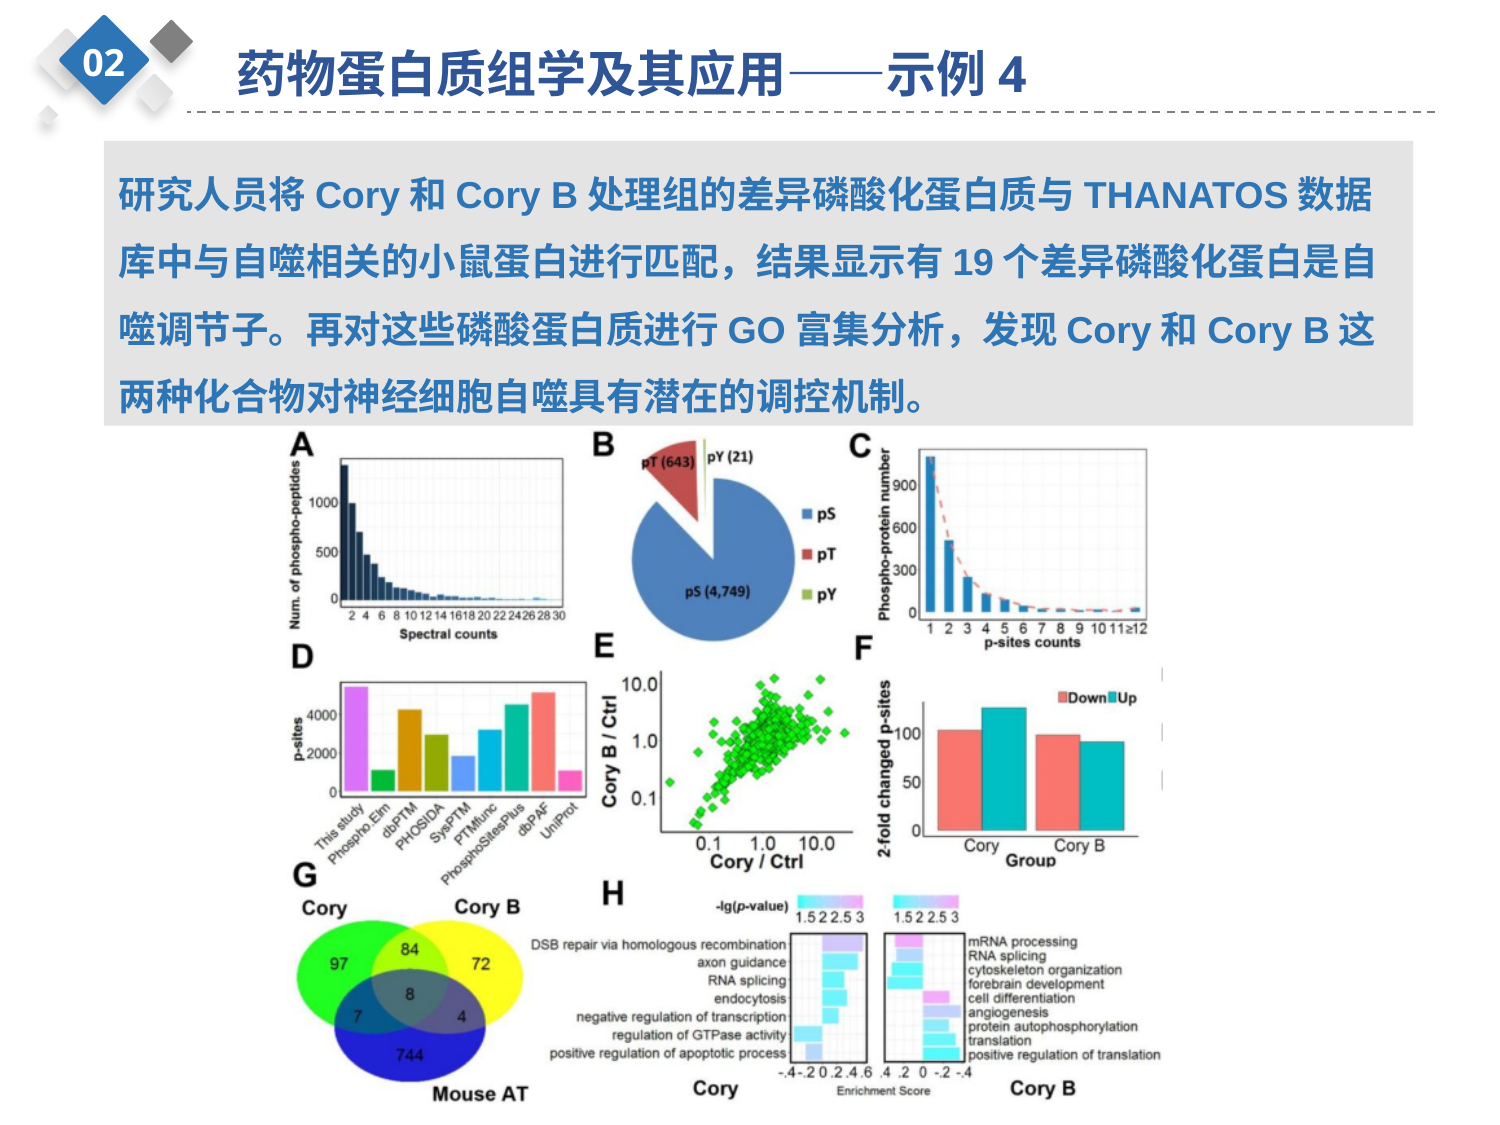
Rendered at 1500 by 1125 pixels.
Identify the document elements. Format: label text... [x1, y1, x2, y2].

text_box 药物蛋白质组学及其应用——示例4 [221, 35, 1351, 111]
text_box 研究人员将Cory和Cory B处理组的差异磷酸化蛋白质与THANATOS数据库中与自噬相关的小鼠蛋白进行匹配，结果显示有19个差异磷酸化蛋白是自噬调节子。再对这些磷酸蛋白质进行GO富集分析，发现Cory和Cory B这两种化合物对神经细胞自噬具有潜在的调控机制。 [103, 140, 1414, 426]
picture [271, 427, 1185, 1109]
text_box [41, 25, 187, 122]
